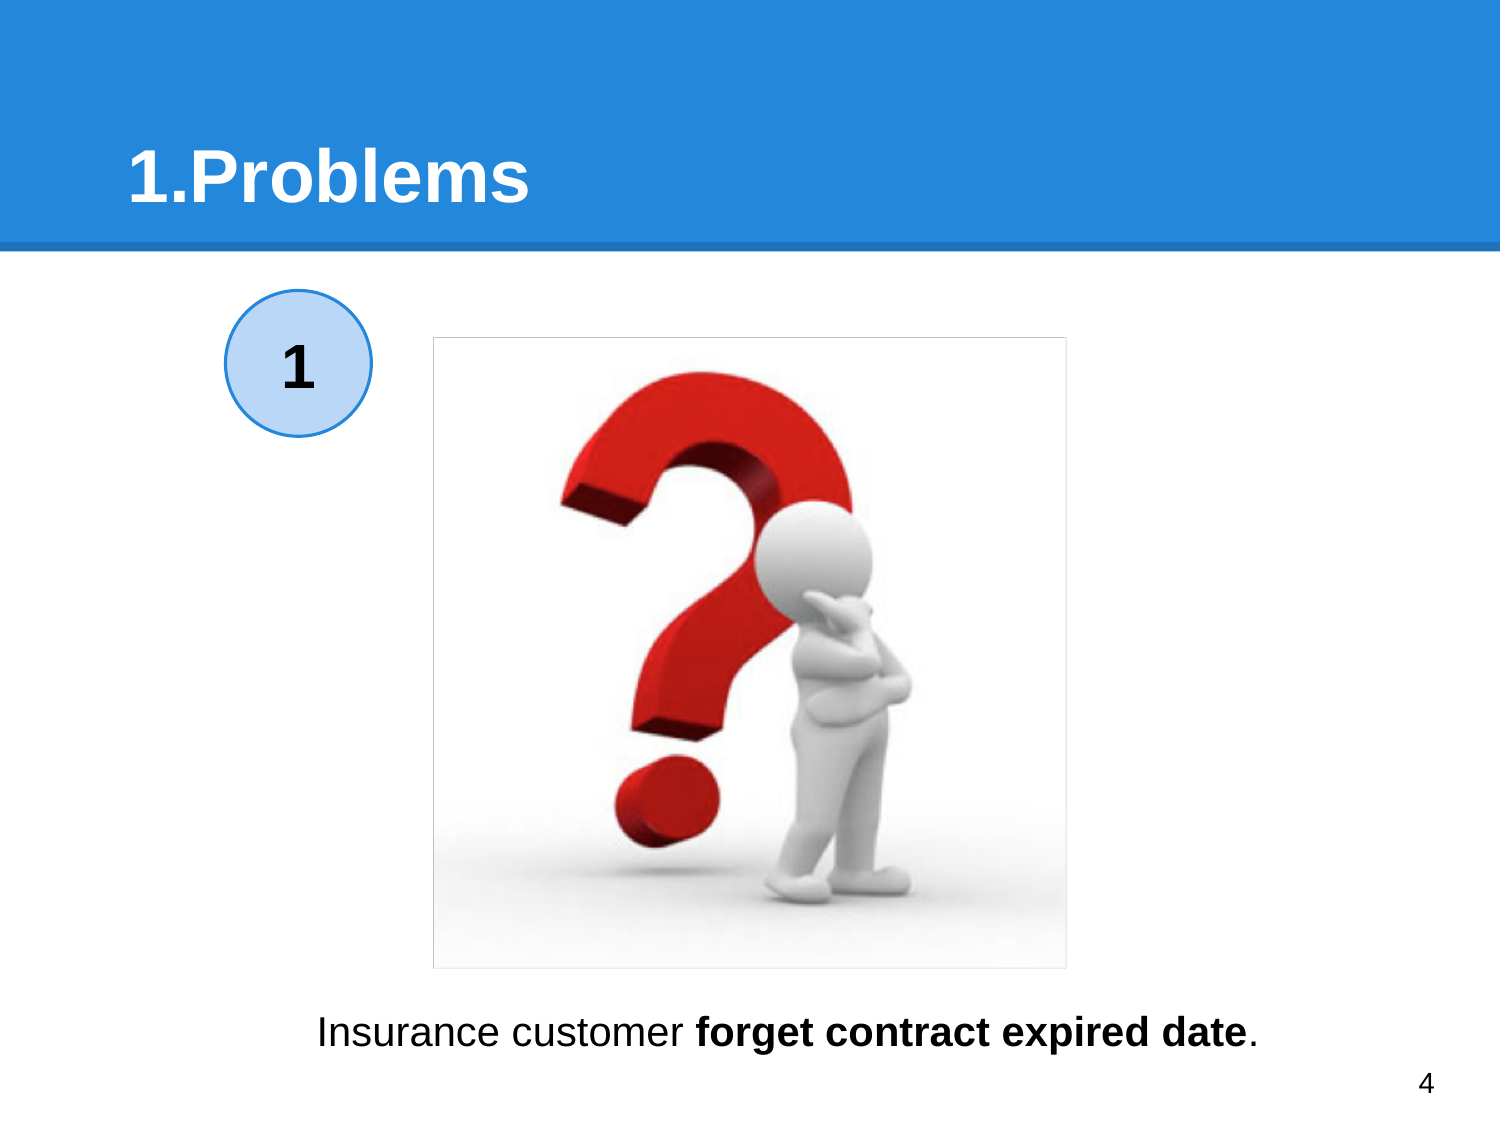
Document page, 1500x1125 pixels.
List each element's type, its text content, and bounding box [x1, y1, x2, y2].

slide_number 4 [1403, 1038, 1494, 1125]
title Problems [75, 45, 1425, 233]
text_box 1 [225, 290, 372, 437]
picture [431, 336, 1069, 970]
text_box Insurance customer forget contract expired date. [301, 956, 1302, 1103]
